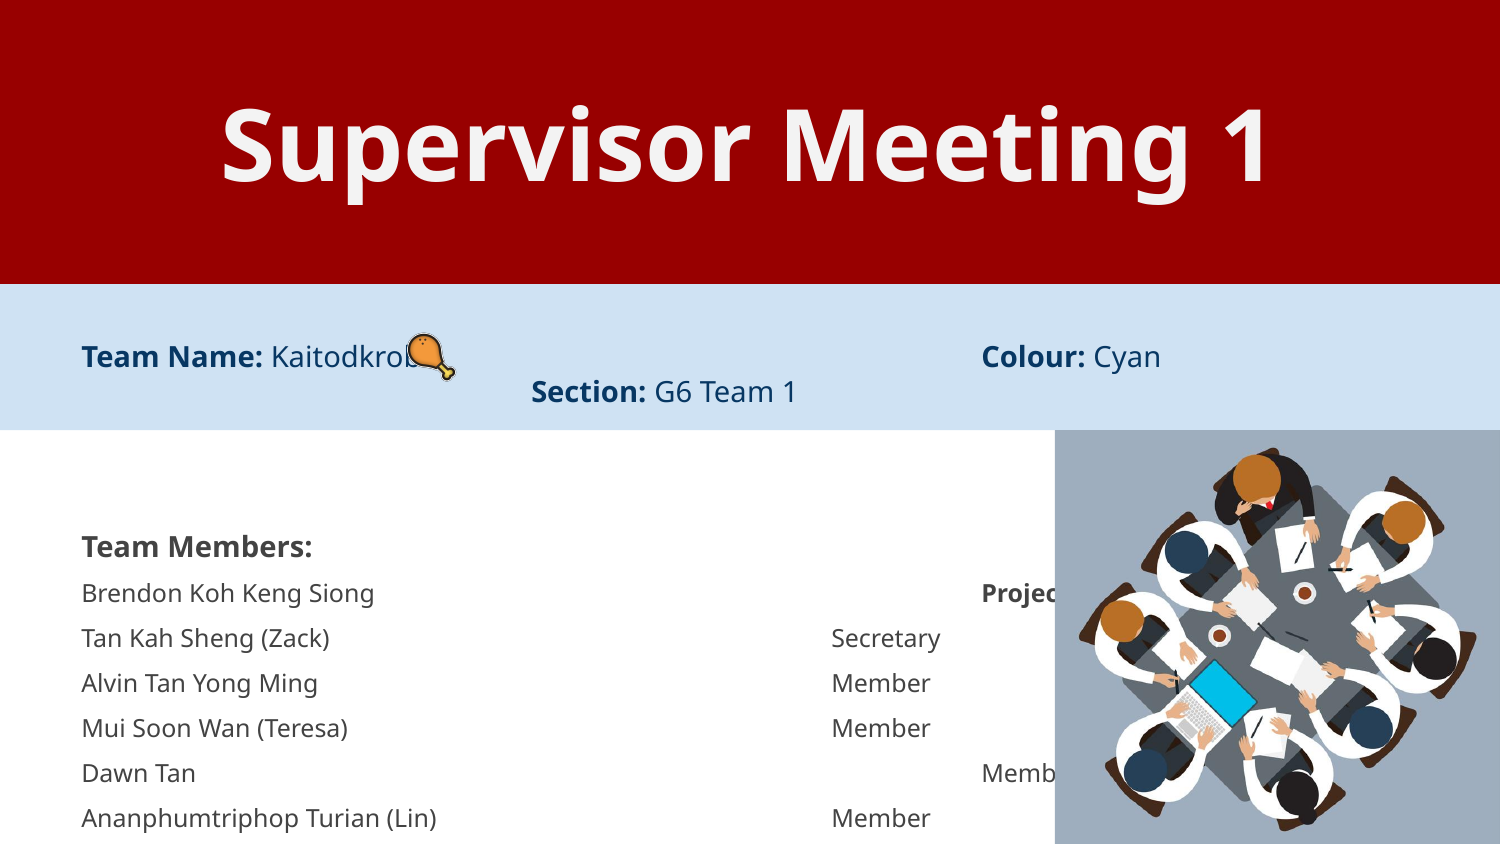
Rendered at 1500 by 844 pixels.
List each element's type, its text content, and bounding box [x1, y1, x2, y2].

picture [394, 319, 469, 395]
title Supervisor Meeting 1 [111, 46, 1387, 237]
text_box [0, 0, 1500, 284]
text_box [0, 284, 1500, 431]
subtitle Team Name: Kaitodkrob Colour: Cyan Section: G6 Team 1 Team Members: Brendon Koh Keng Siong Project Manager Tan Kah Sheng (Zack) Secretary Alvin Tan Yong Ming Member Mui Soon Wan (Teresa) Member Dawn Tan Member Ananphumtriphop Turian (Lin) Member [66, 323, 1433, 610]
picture [1054, 429, 1500, 844]
